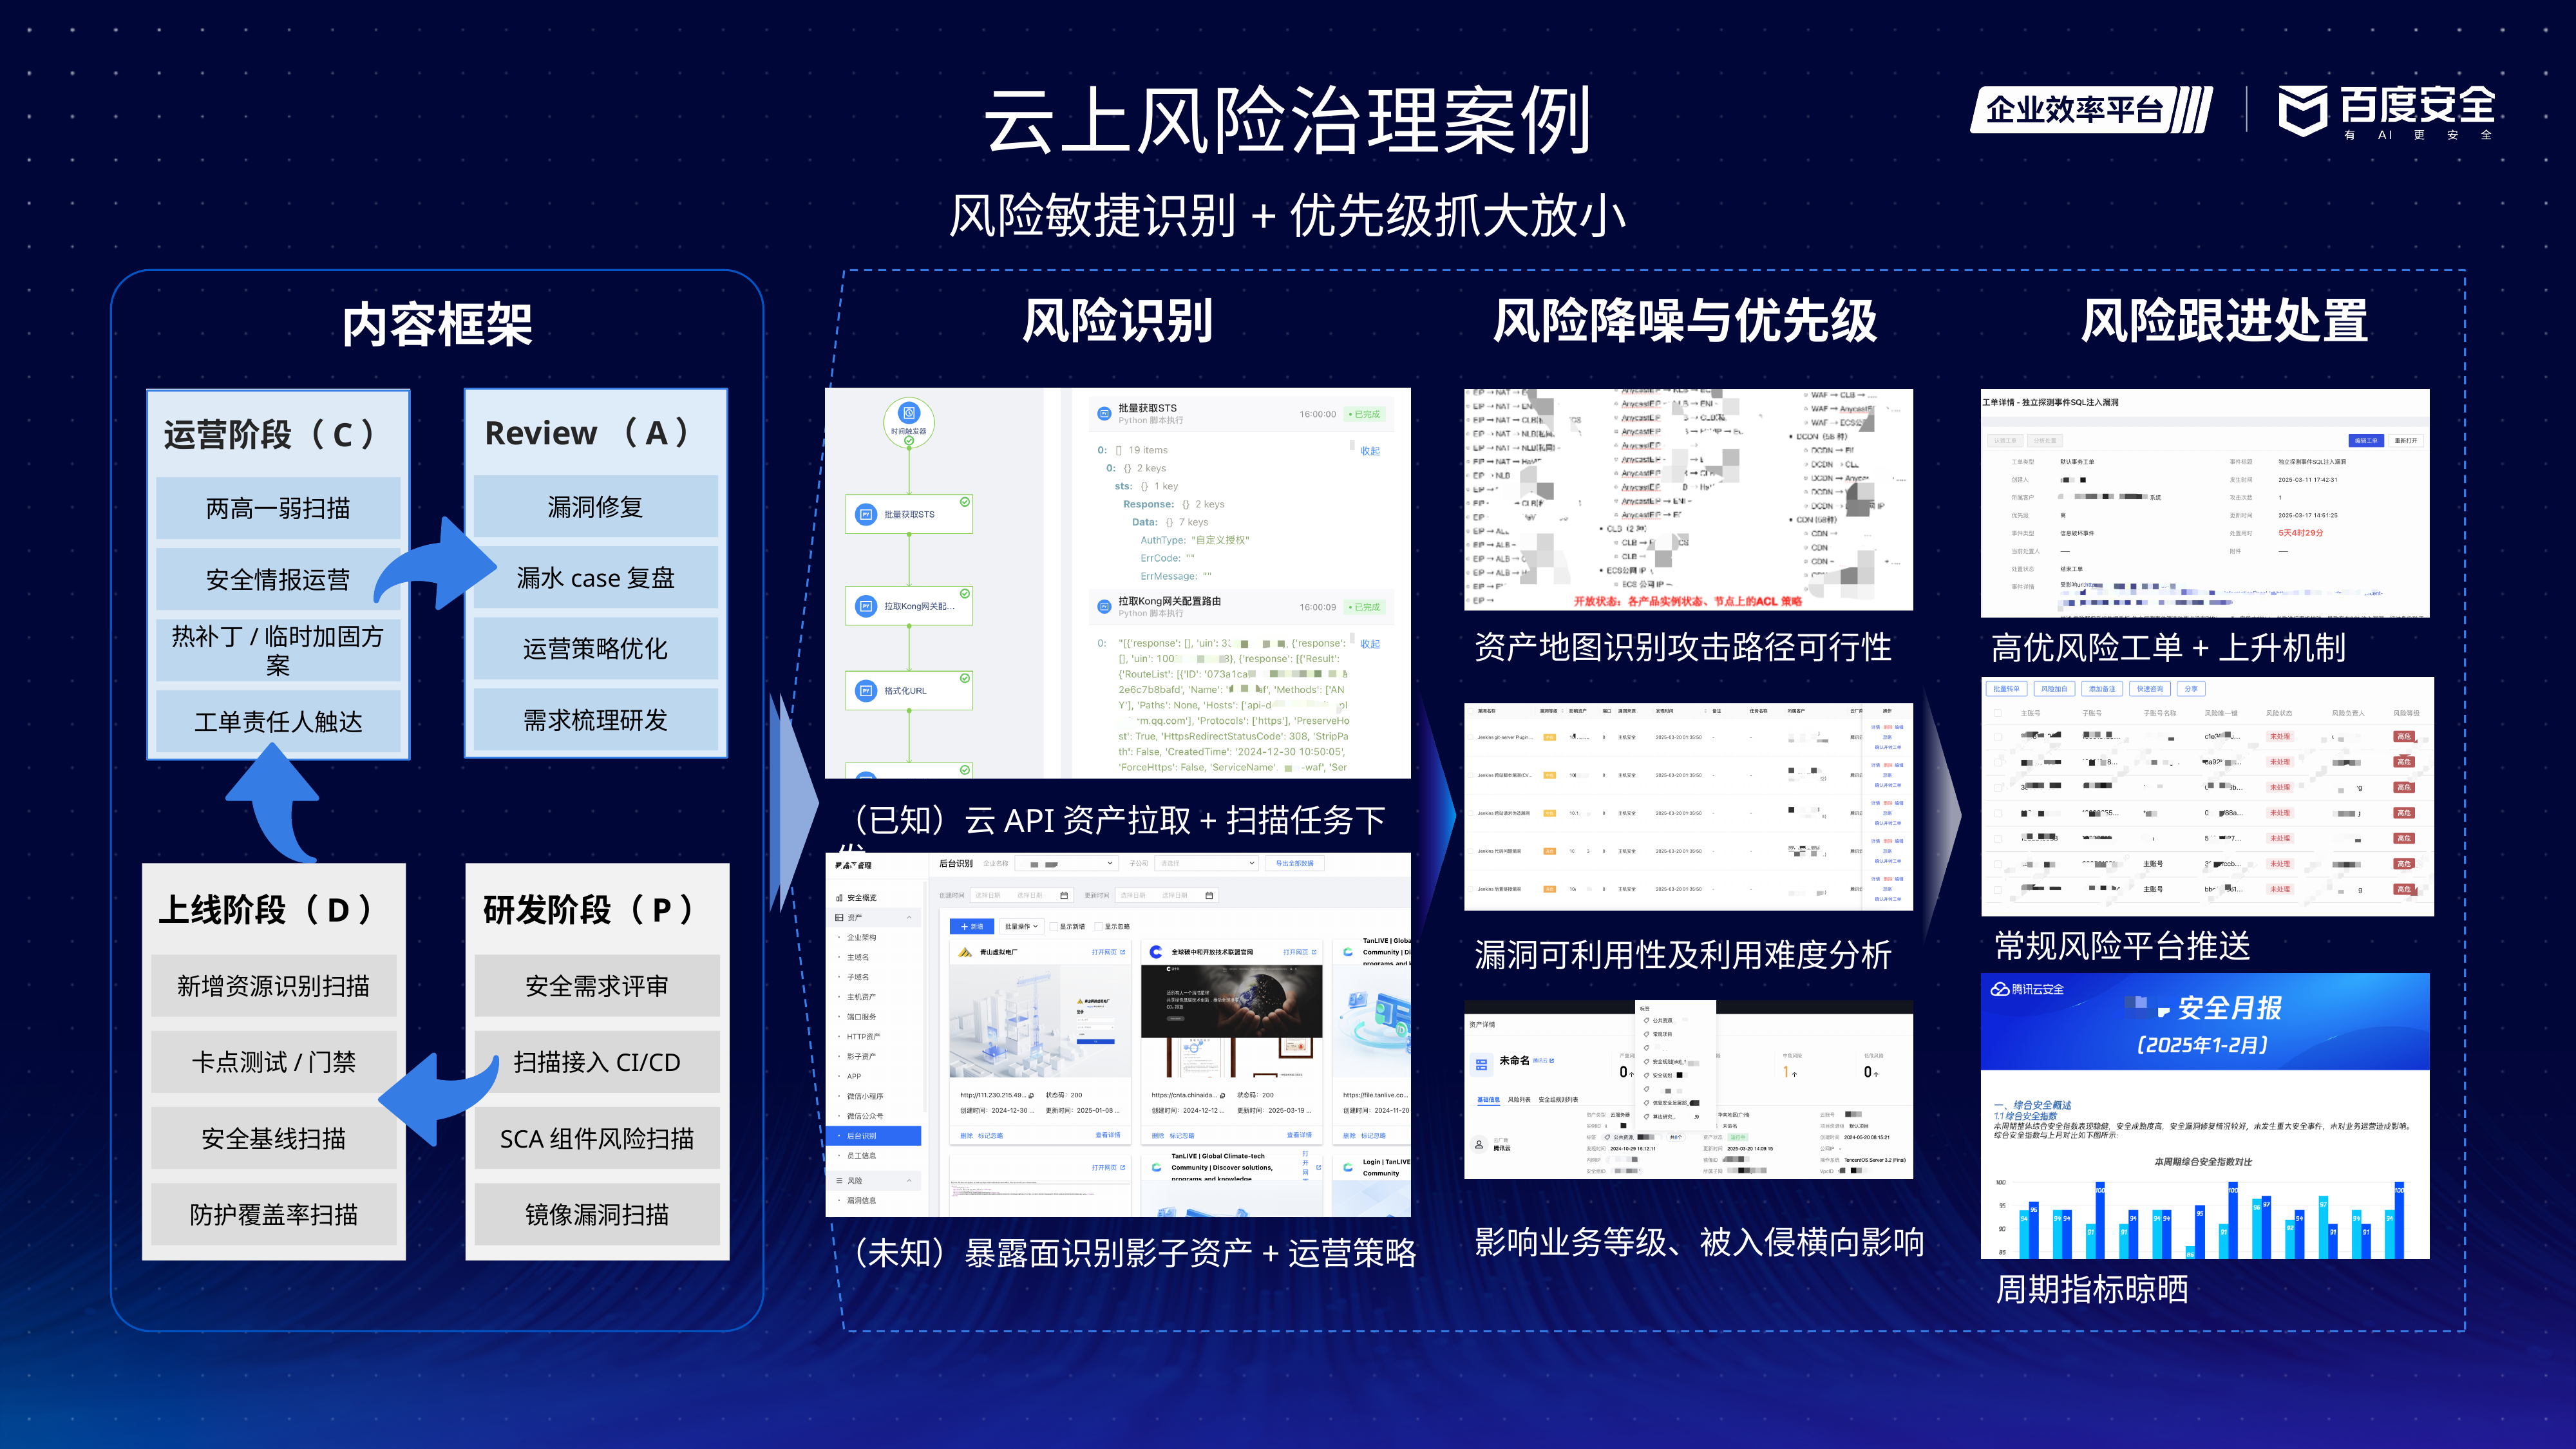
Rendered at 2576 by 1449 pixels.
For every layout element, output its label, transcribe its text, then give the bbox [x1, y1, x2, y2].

text_box 漏洞可利用性及利用难度分析 [1464, 925, 1913, 983]
text_box [225, 761, 319, 863]
text_box 高优风险工单+上升机制 [1981, 618, 2430, 676]
text_box 风险识别 [1011, 280, 1225, 358]
text_box 影响业务等级、被入侵横向影响 [1464, 1212, 1948, 1270]
text_box 内容框架 [204, 280, 672, 366]
list 云上风险治理案例 [482, 68, 2094, 169]
text_box [794, 270, 2465, 1331]
text_box [1416, 681, 1456, 950]
text_box [406, 1052, 465, 1147]
text_box 周期指标晾晒 [1986, 1259, 2327, 1318]
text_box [464, 388, 728, 759]
list 风险敏捷识别+优先级抓大放小 [482, 169, 2094, 271]
text_box 风险跟进处置 [2070, 280, 2380, 358]
text_box [411, 516, 464, 611]
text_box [142, 863, 406, 1261]
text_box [465, 863, 730, 1261]
text_box （未知）暴露面识别影子资产+运营策略 [826, 1223, 1558, 1282]
picture [0, 0, 2576, 1449]
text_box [770, 692, 820, 914]
text_box [111, 270, 764, 1331]
text_box 风险降噪与优先级 [1482, 280, 1889, 358]
text_box 资产地图识别攻击路径可行性 [1464, 617, 1913, 676]
text_box （已知）云API资产拉取+扫描任务下发 [826, 790, 1411, 853]
text_box [1922, 681, 1962, 950]
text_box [146, 388, 411, 761]
text_box 常规风险平台推送 [1984, 916, 2432, 974]
